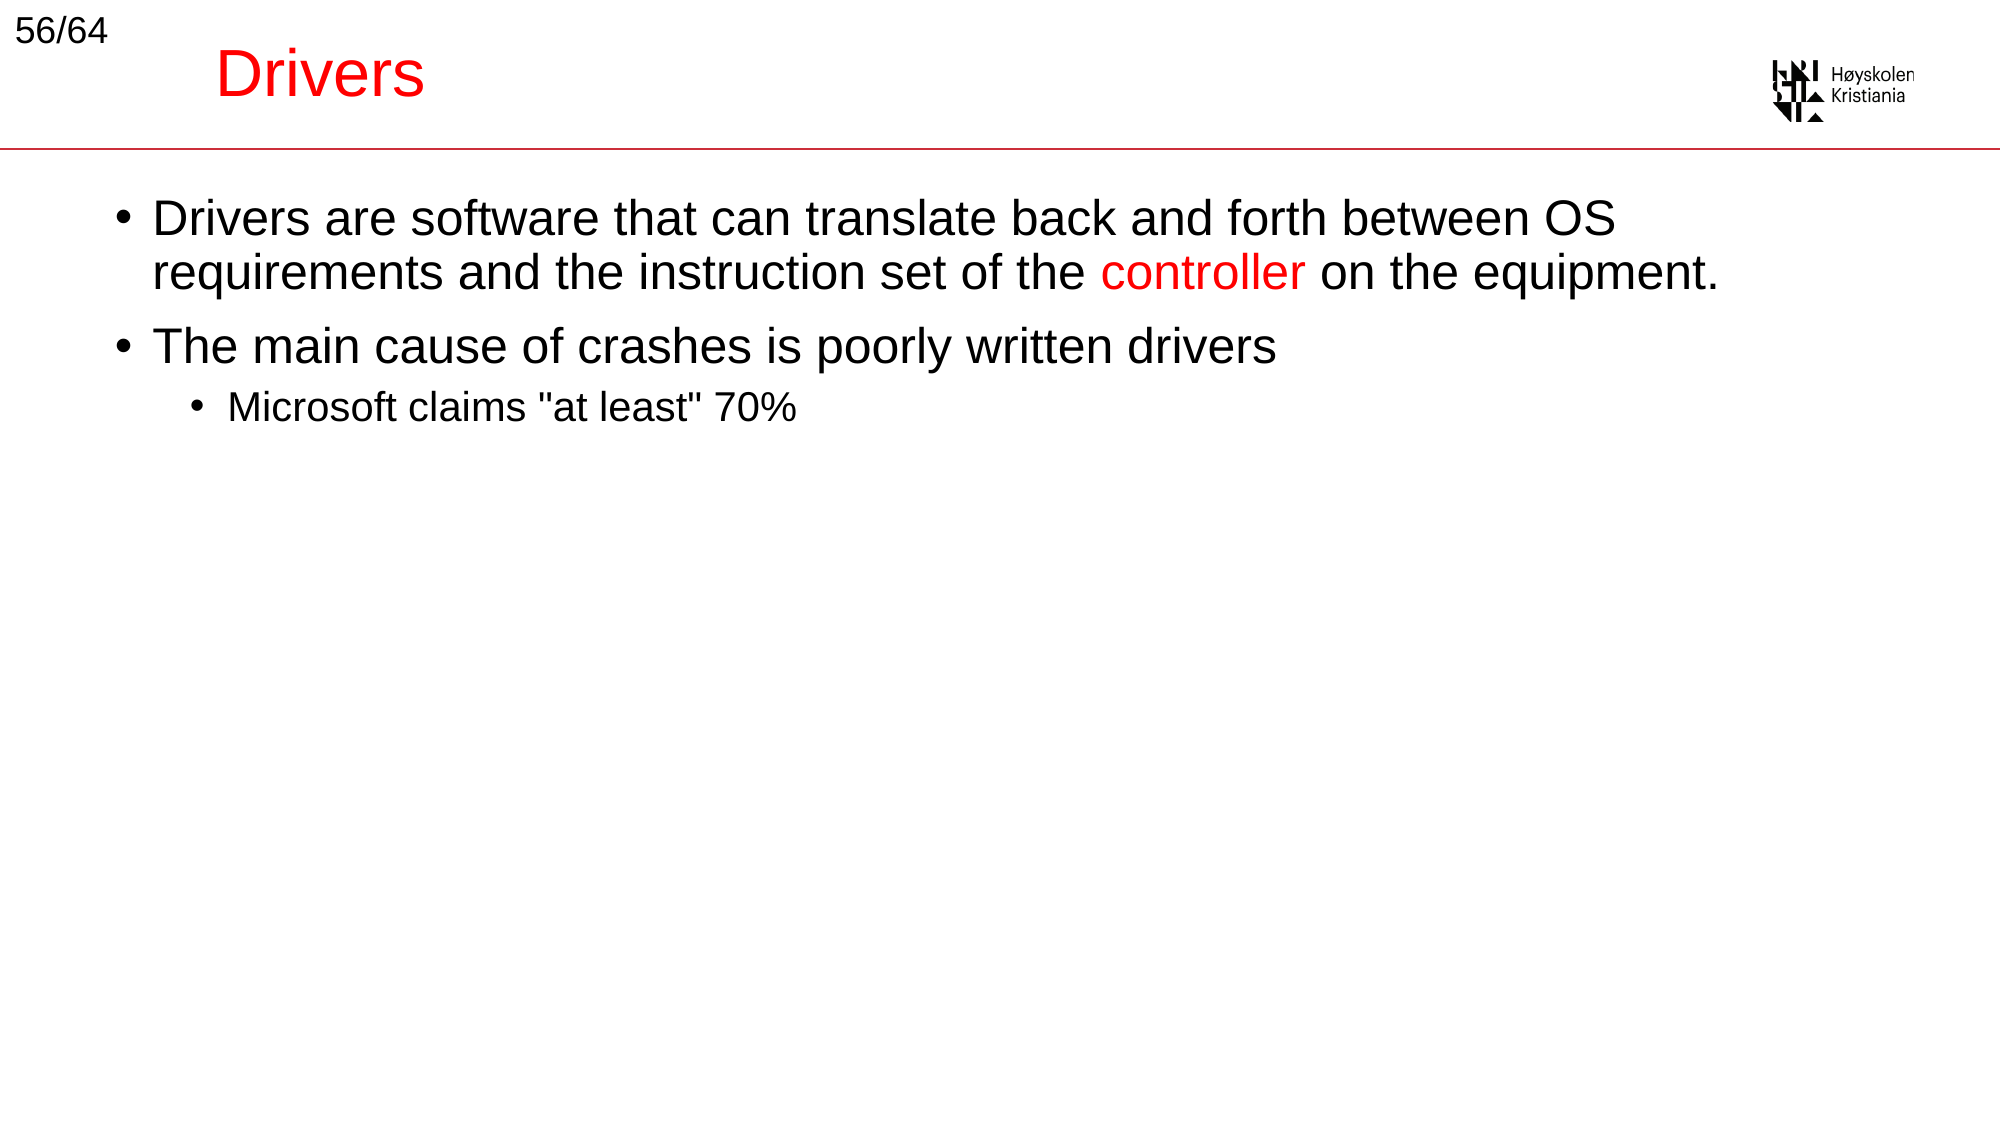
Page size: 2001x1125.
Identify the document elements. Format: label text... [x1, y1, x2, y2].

list Drivers are software that can translate back and forth between OS requirements and the instruction set of the controller on the equipment. The main cause of crashes is poorly written drivers Microsoft claims "at least" 70% [99, 184, 1900, 1047]
title Drivers [200, 30, 1887, 135]
slide_number 56/64 [0, 0, 208, 74]
